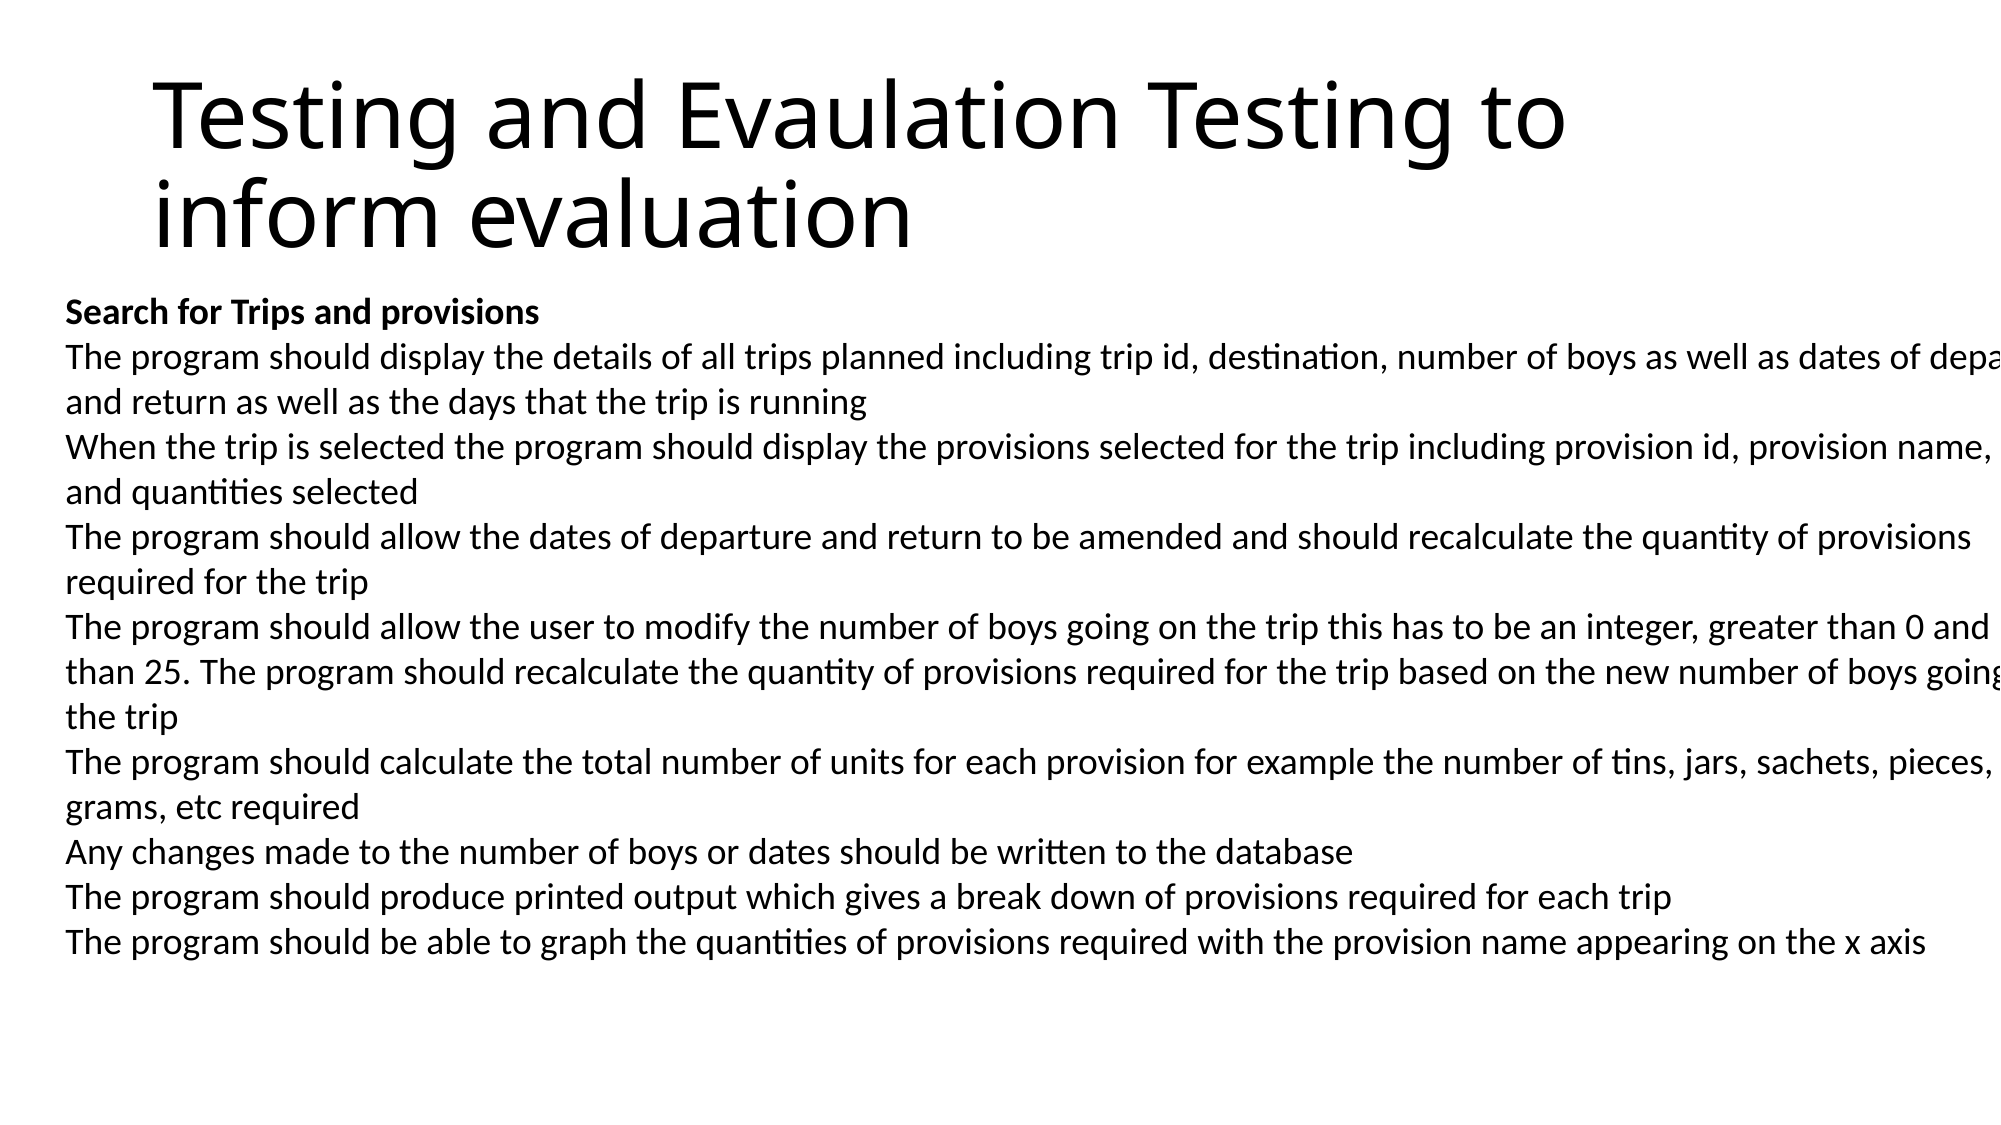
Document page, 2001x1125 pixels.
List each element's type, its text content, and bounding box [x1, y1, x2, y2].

text_box Search for Trips and provisions The program should display the details of all trips planned including trip id, destination, number of boys as well as dates of departure and return as well as the days that the trip is running When the trip is selected the program should display the provisions selected for the trip including provision id, provision name, units and quantities selected The program should allow the dates of departure and return to be amended and should recalculate the quantity of provisions required for the trip The program should allow the user to modify the number of boys going on the trip this has to be an integer, greater than 0 and less than 25. The program should recalculate the quantity of provisions required for the trip based on the new number of boys going on the trip The program should calculate the total number of units for each provision for example the number of tins, jars, sachets, pieces, grams, etc required Any changes made to the number of boys or dates should be written to the database The program should produce printed output which gives a break down of provisions required for each trip The program should be able to graph the quantities of provisions required with the provision name appearing on the x axis [50, 279, 2000, 970]
title Testing and Evaulation Testing to inform evaluation [137, 59, 1863, 278]
